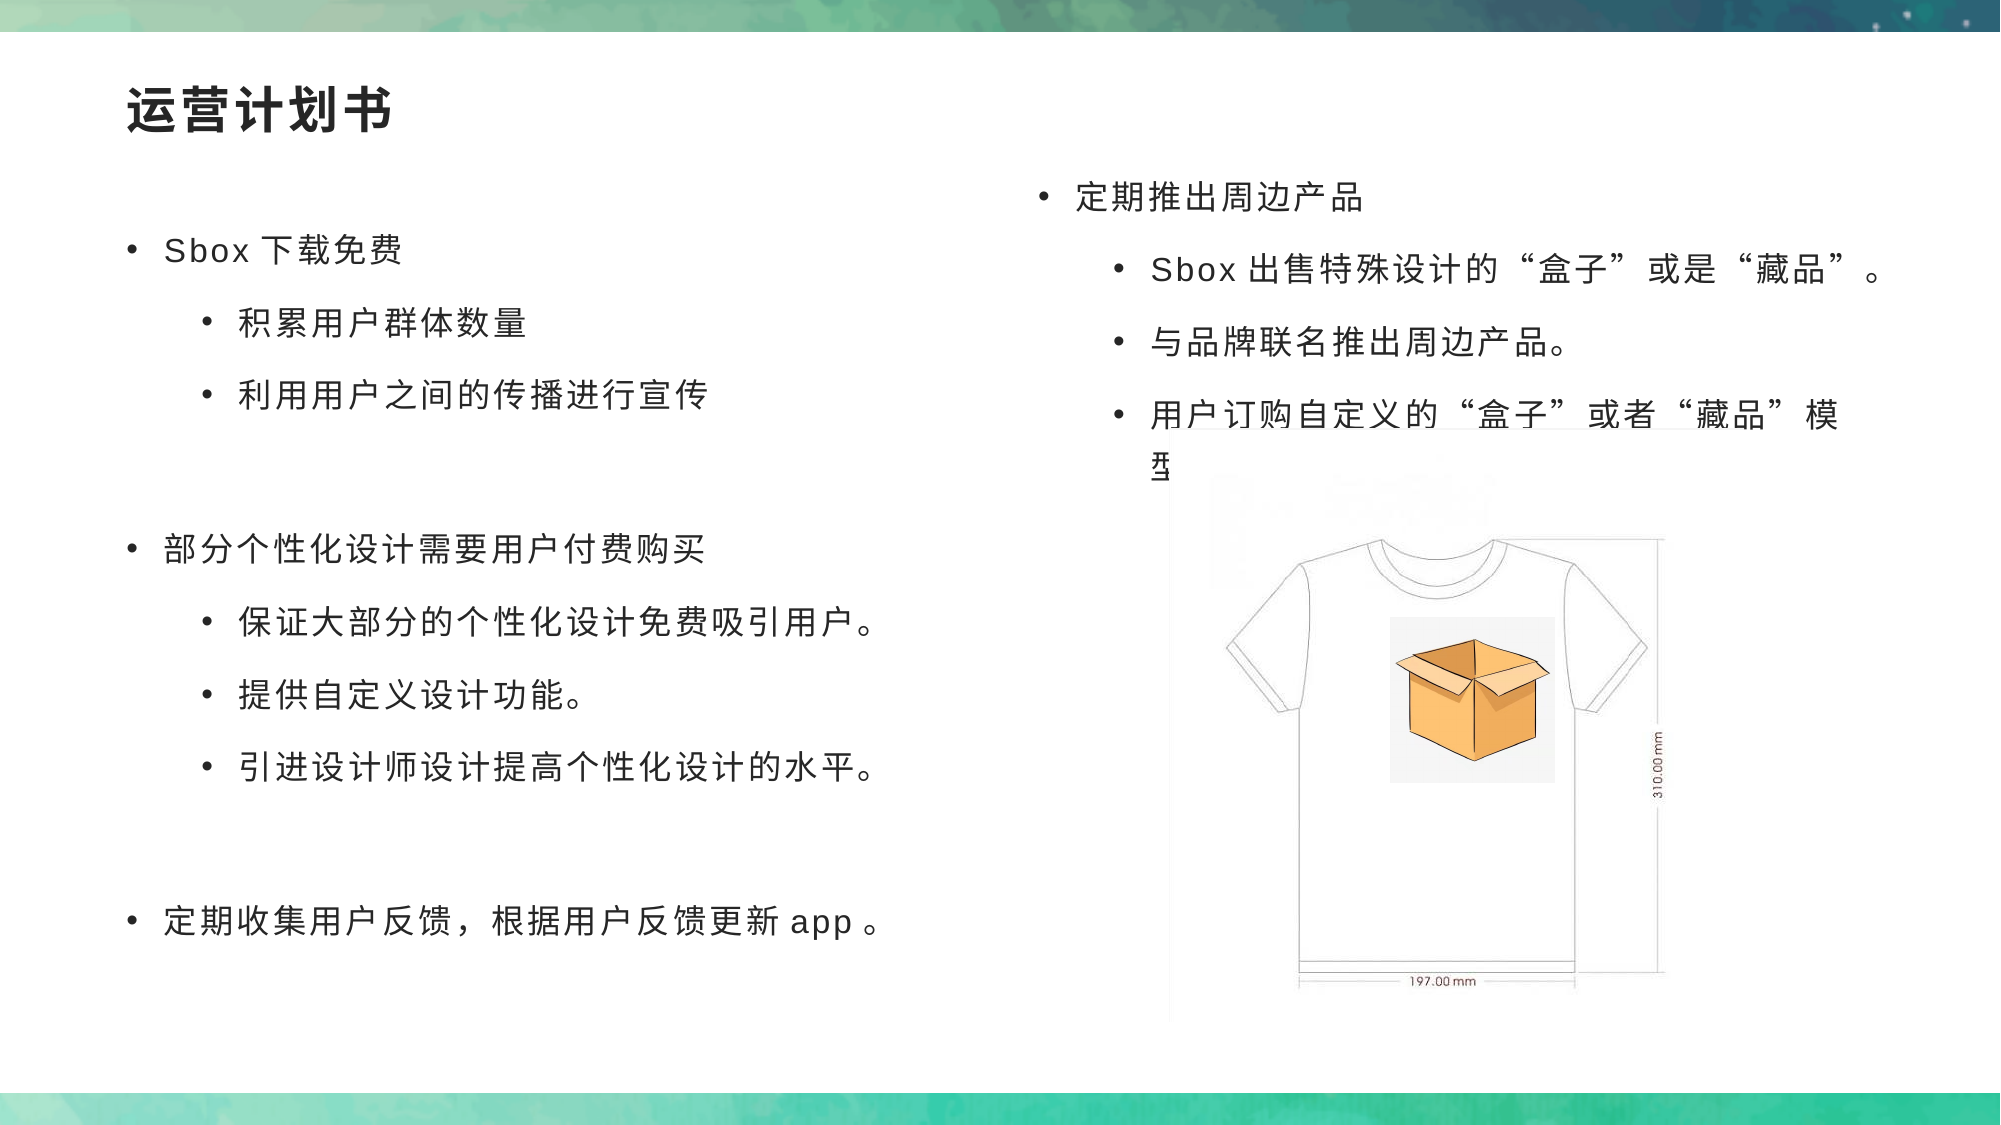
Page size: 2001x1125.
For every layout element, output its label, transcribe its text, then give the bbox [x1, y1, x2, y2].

picture [0, 1093, 2000, 1125]
picture [1169, 428, 1744, 1022]
list Sbox下载免费 积累用户群体数量 利用用户之间的传播进行宣传 部分个性化设计需要用户付费购买 保证大部分的个性化设计免费吸引用户。 提供自定义设计功能。 引进设计师设计提高个性化设计的水平。 定期收集用户反馈，根据用户反馈更新app。 [109, 156, 977, 1041]
list 定期推出周边产品 Sbox出售特殊设计的“盒子”或是“藏品”。 与品牌联名推出周边产品。 用户订购自定义的“盒子”或者“藏品”模型。 [1023, 156, 1891, 1041]
title 运营计划书 [109, 72, 1891, 146]
picture [0, 0, 2000, 32]
